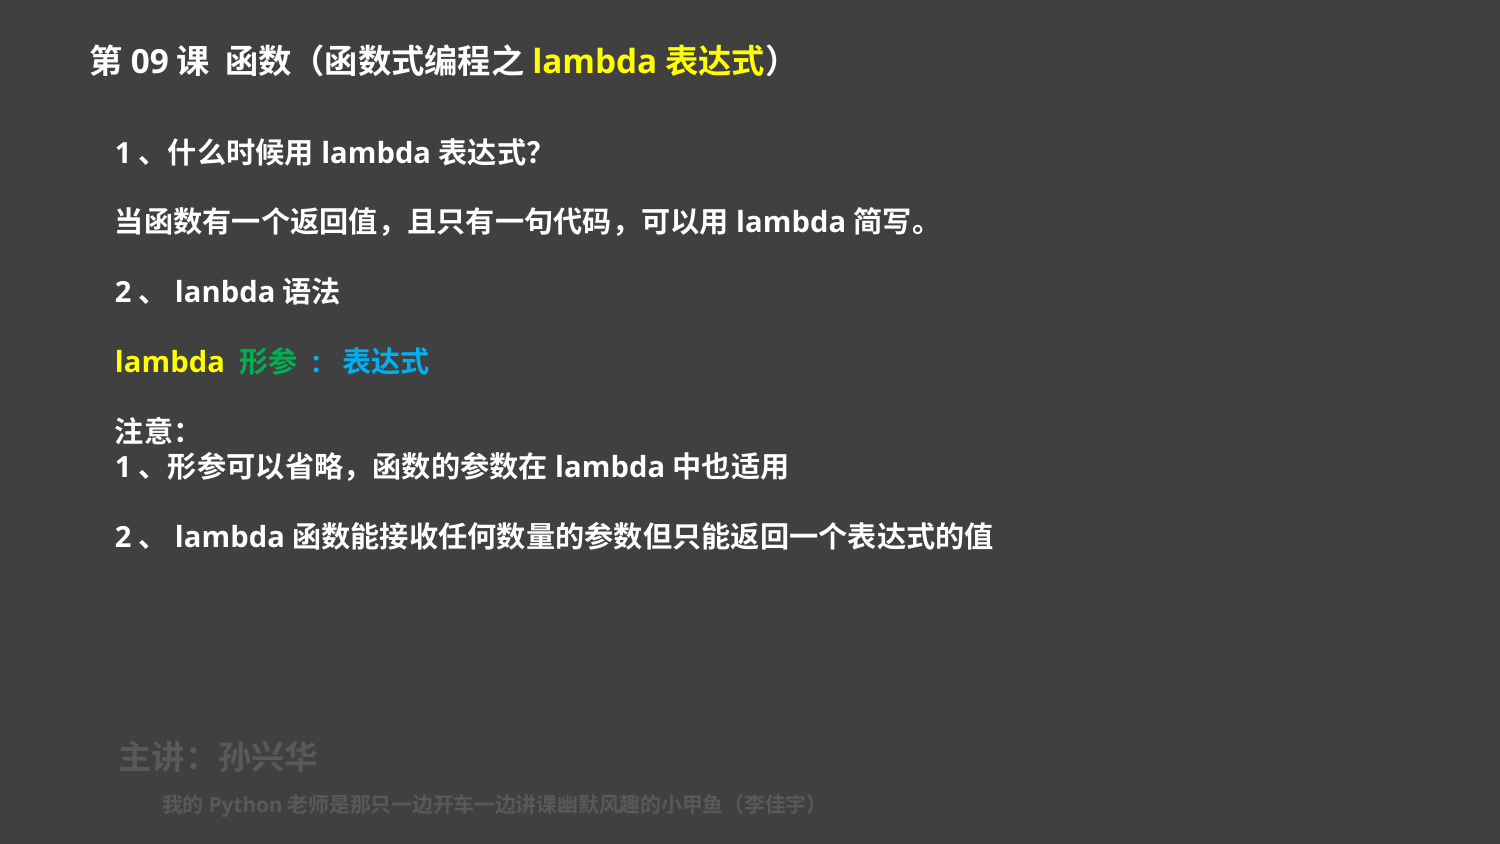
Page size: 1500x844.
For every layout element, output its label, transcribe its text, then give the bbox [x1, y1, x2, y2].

text_box 1、什么时候用lambda表达式？ 当函数有一个返回值，且只有一句代码，可以用lambda简写。 2、lanbda语法 lambda 形参 : 表达式 注意： 1、形参可以省略，函数的参数在lambda中也适用 2、lambda函数能接收任何数量的参数但只能返回一个表达式的值 [100, 126, 1436, 561]
text_box 第09课 函数（函数式编程之lambda表达式） [74, 33, 904, 89]
